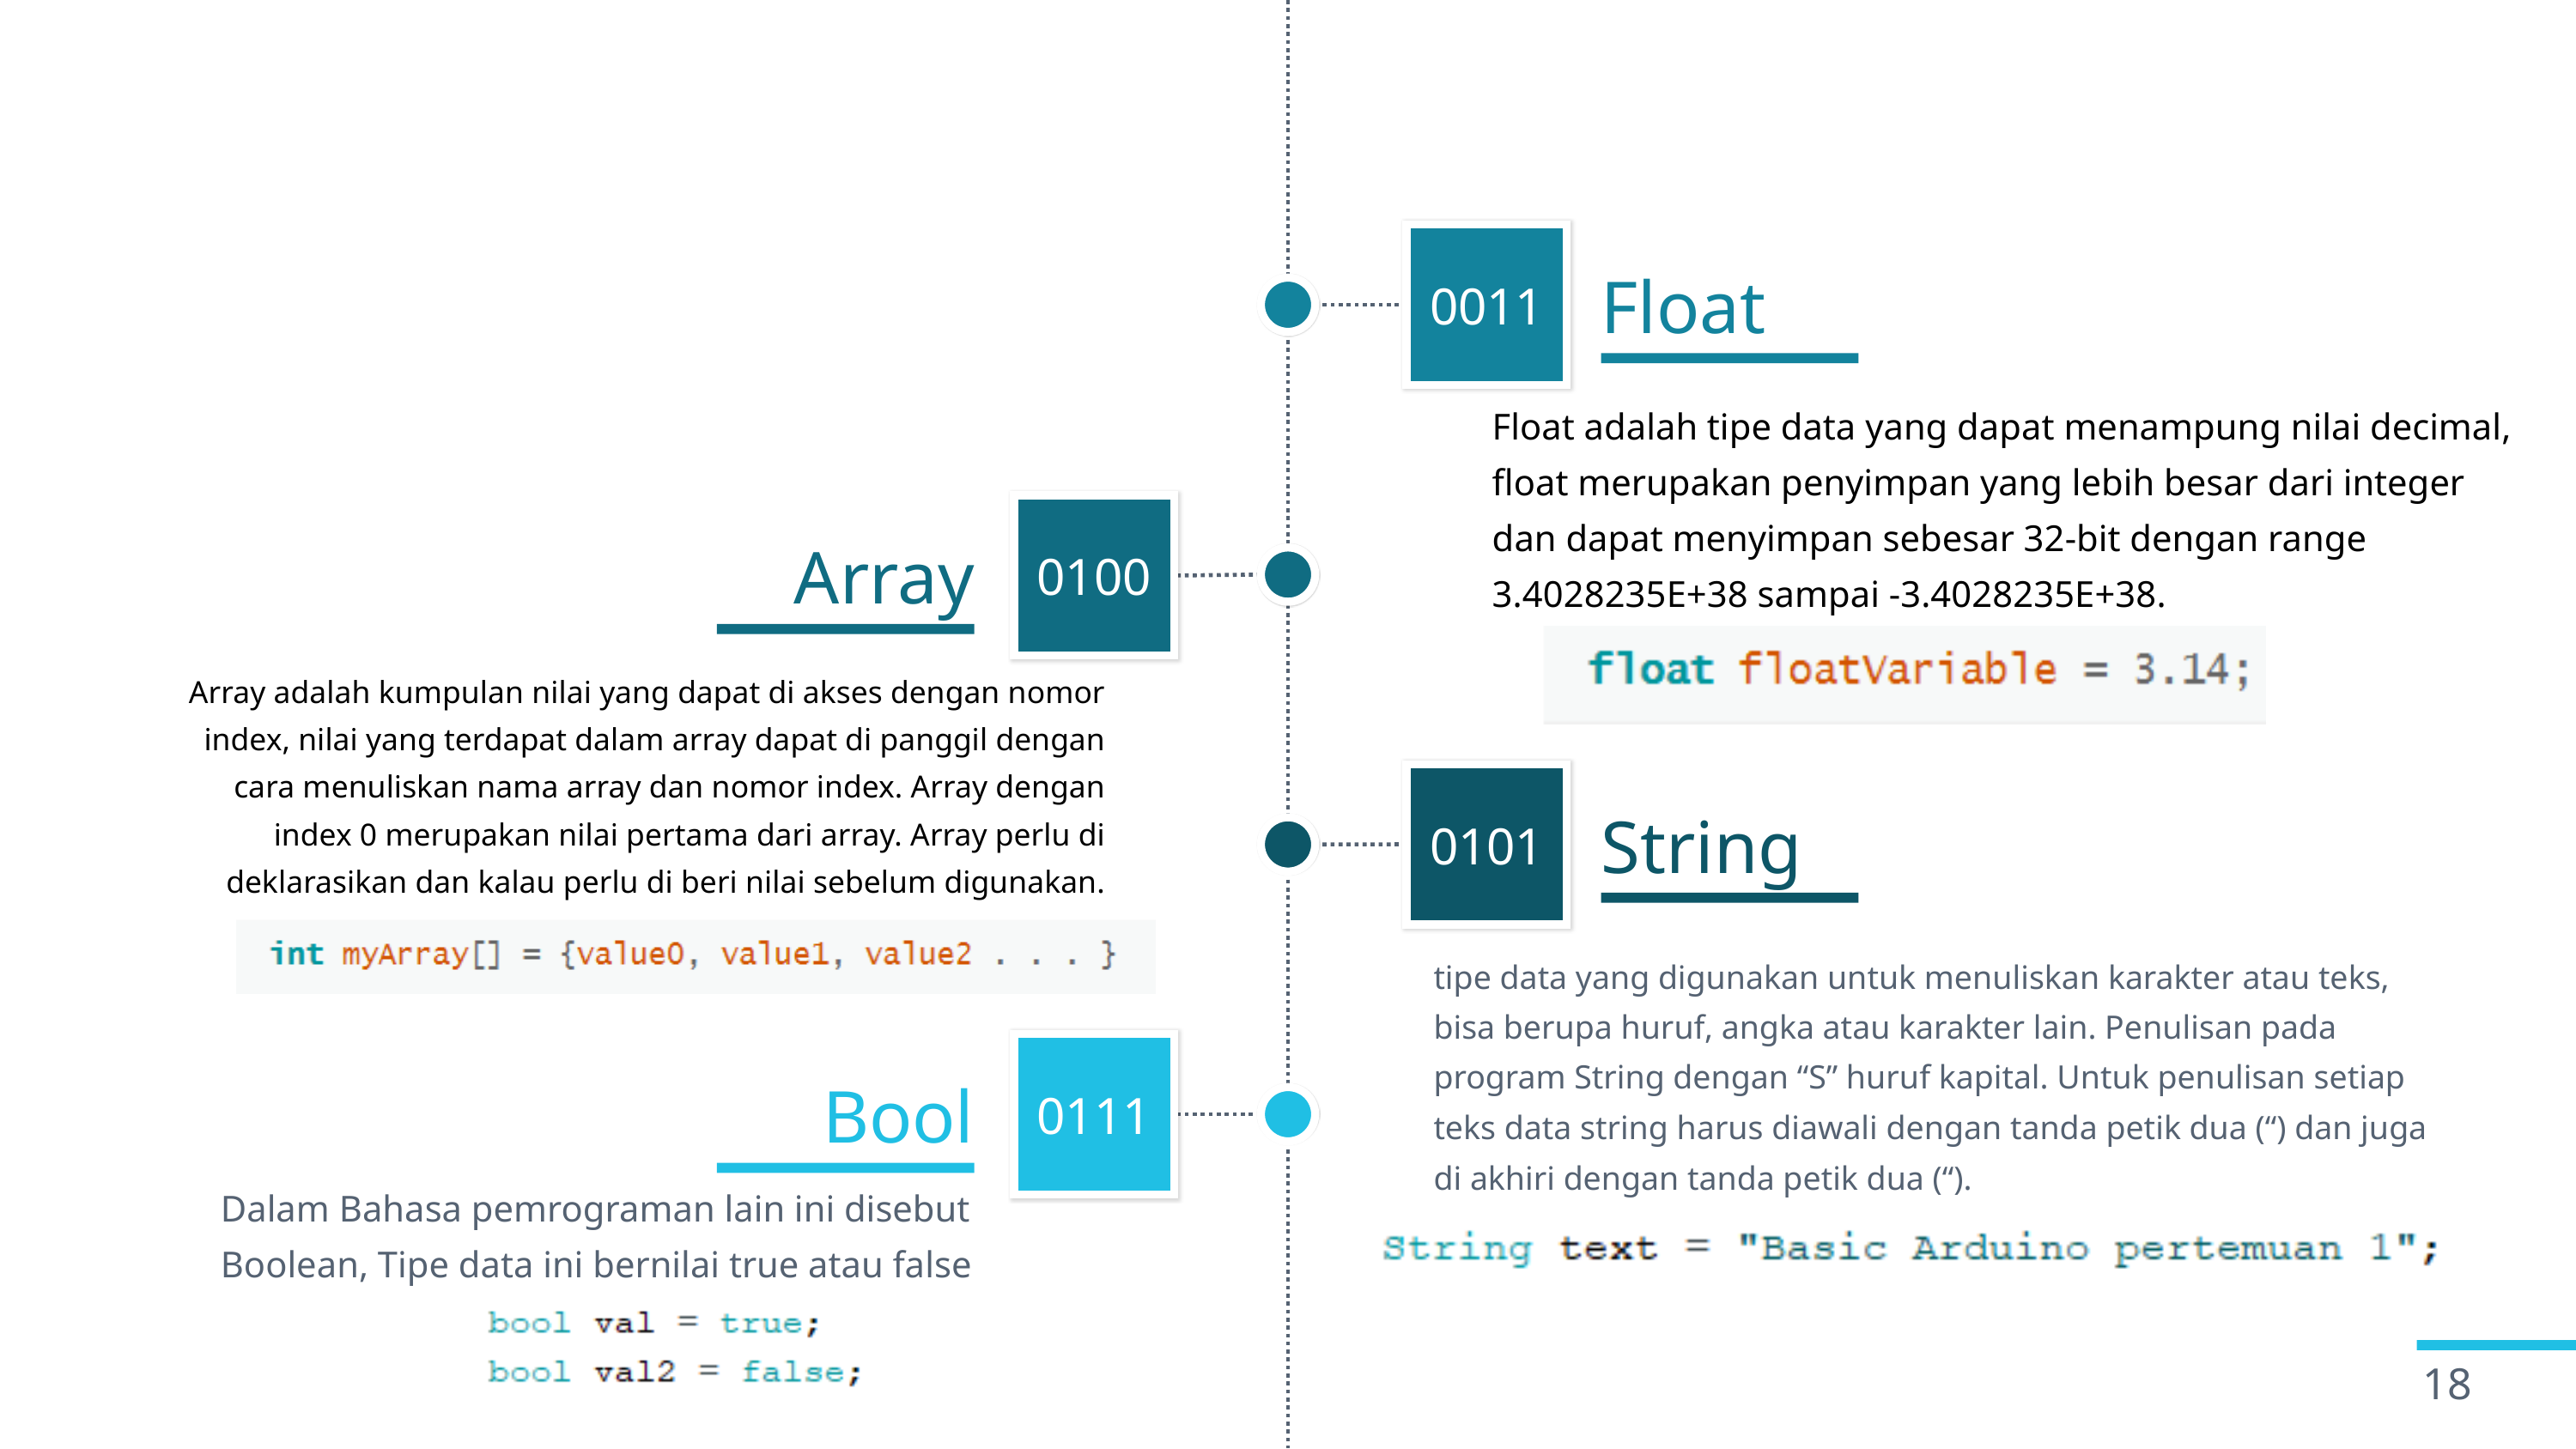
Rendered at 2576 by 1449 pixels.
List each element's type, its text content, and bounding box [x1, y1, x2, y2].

picture [1542, 626, 2266, 724]
list Float [1588, 252, 2238, 358]
list Array [337, 523, 987, 628]
list Dalam Bahasa pemrograman lain ini disebut Boolean, Tipe data ini bernilai true atau false [207, 1167, 1051, 1334]
picture [236, 915, 1156, 994]
picture [438, 1284, 1051, 1401]
list tipe data yang digunakan untuk menuliskan karakter atau teks, bisa berupa huruf, angka atau karakter lain. Penulisan pada program String dengan “S” huruf kapital. Untuk penulisan setiap teks data string harus diawali dengan tanda petik dua (“) dan juga di akhiri dengan tanda petik dua (“). [1420, 938, 2466, 1220]
list String [1588, 791, 2238, 897]
list Float adalah tipe data yang dapat menampung nilai decimal, float merupakan penyimpan yang lebih besar dari integer dan dapat menyimpan sebesar 32-bit dengan range 3.4028235E+38 sampai -3.4028235E+38. [1479, 385, 2537, 593]
list 0100 [1011, 523, 1177, 628]
list 0011 [1403, 252, 1570, 358]
list 0101 [1403, 791, 1570, 897]
list Array adalah kumpulan nilai yang dapat di akses dengan nomor index, nilai yang terdapat dalam array dapat di panggil dengan cara menuliskan nama array dan nomor index. Array dengan index 0 merupakan nilai pertama dari array. Array perlu di deklarasikan dan kalau perlu di beri nilai sebelum digunakan. [140, 655, 1119, 864]
picture [1365, 1221, 2521, 1306]
list 0111 [1011, 1061, 1177, 1167]
slide_number 18 [2409, 1351, 2576, 1421]
list Bool [337, 1061, 987, 1167]
